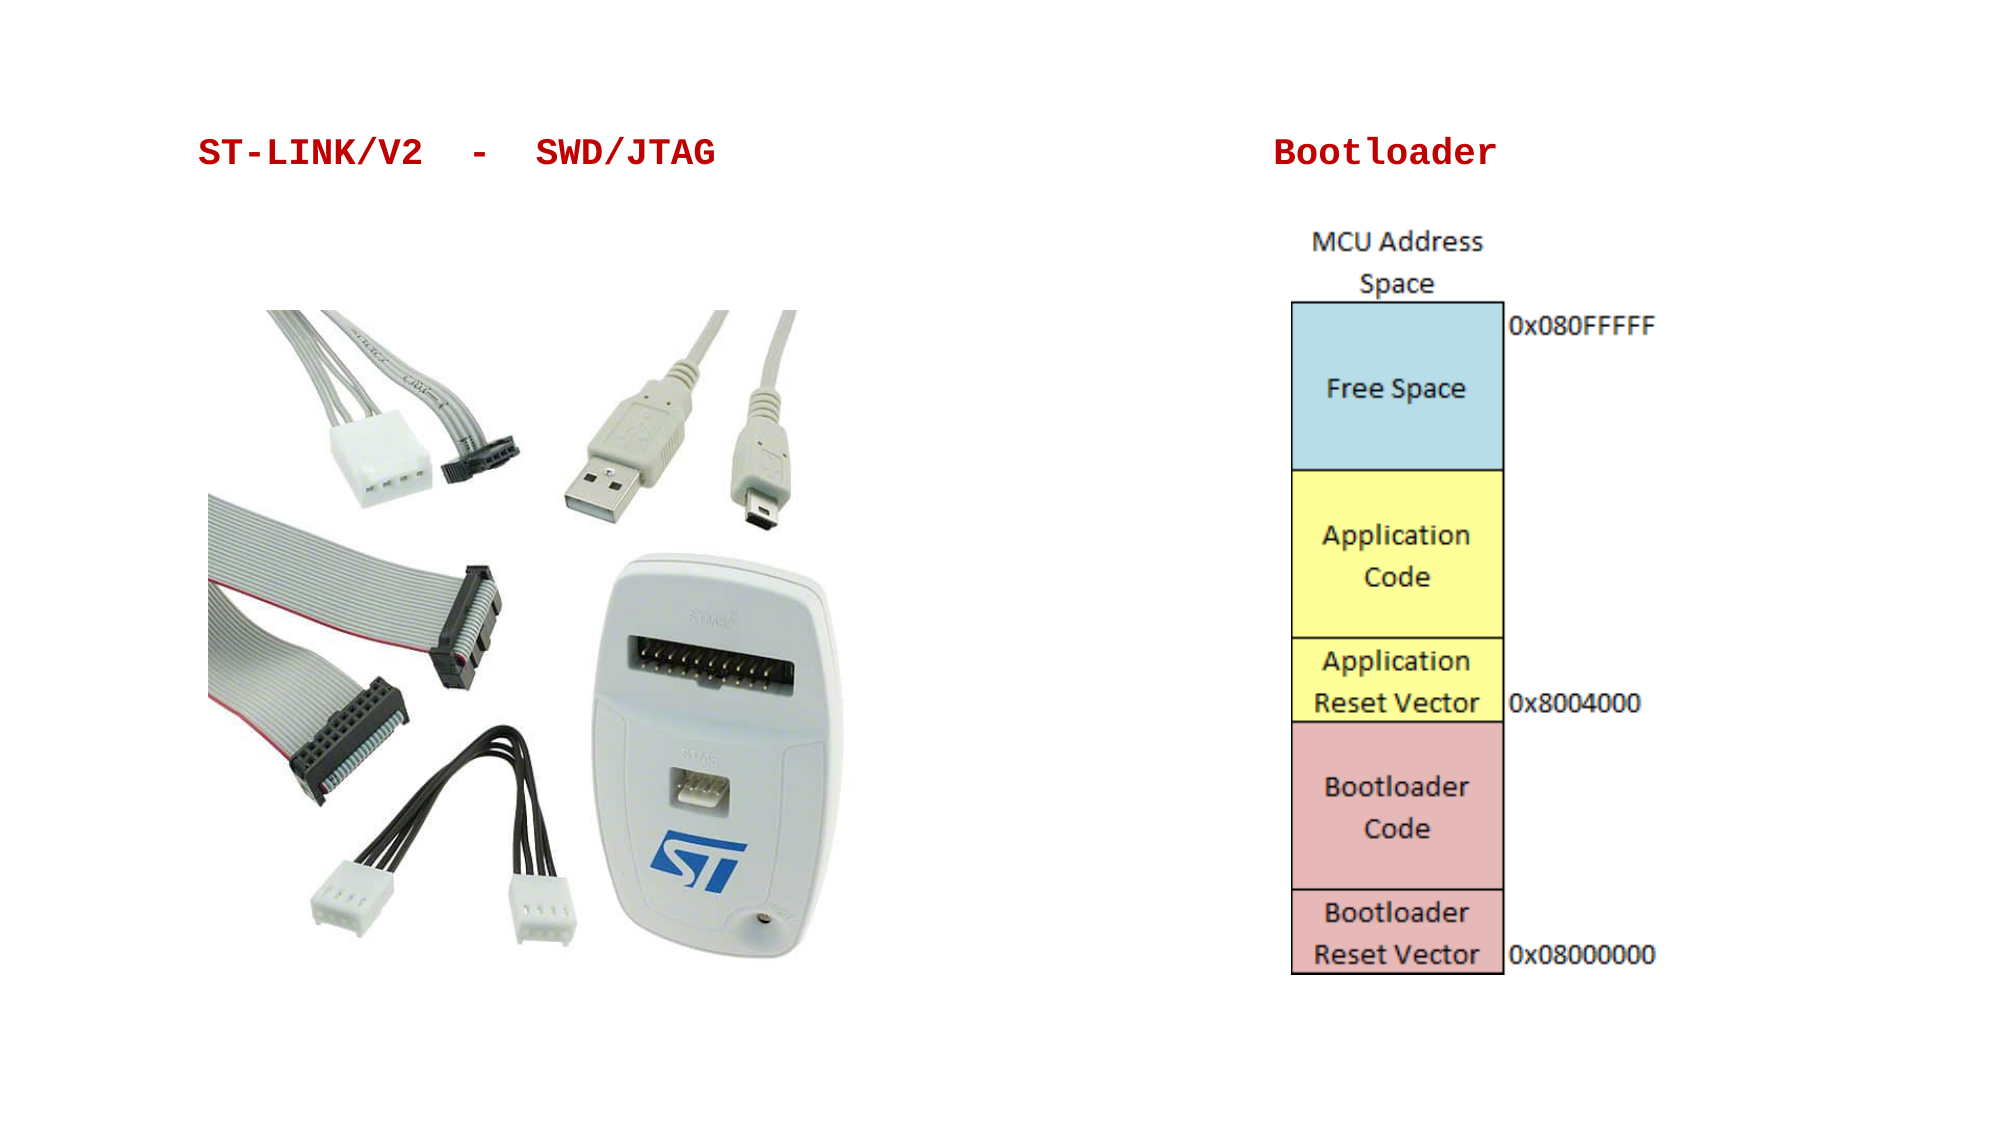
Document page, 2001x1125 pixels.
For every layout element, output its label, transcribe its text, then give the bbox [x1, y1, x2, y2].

picture [1291, 218, 1715, 975]
text_box Bootloader [1258, 119, 1617, 180]
picture [208, 310, 873, 975]
text_box ST-LINK/V2 - SWD/JTAG [183, 119, 849, 180]
